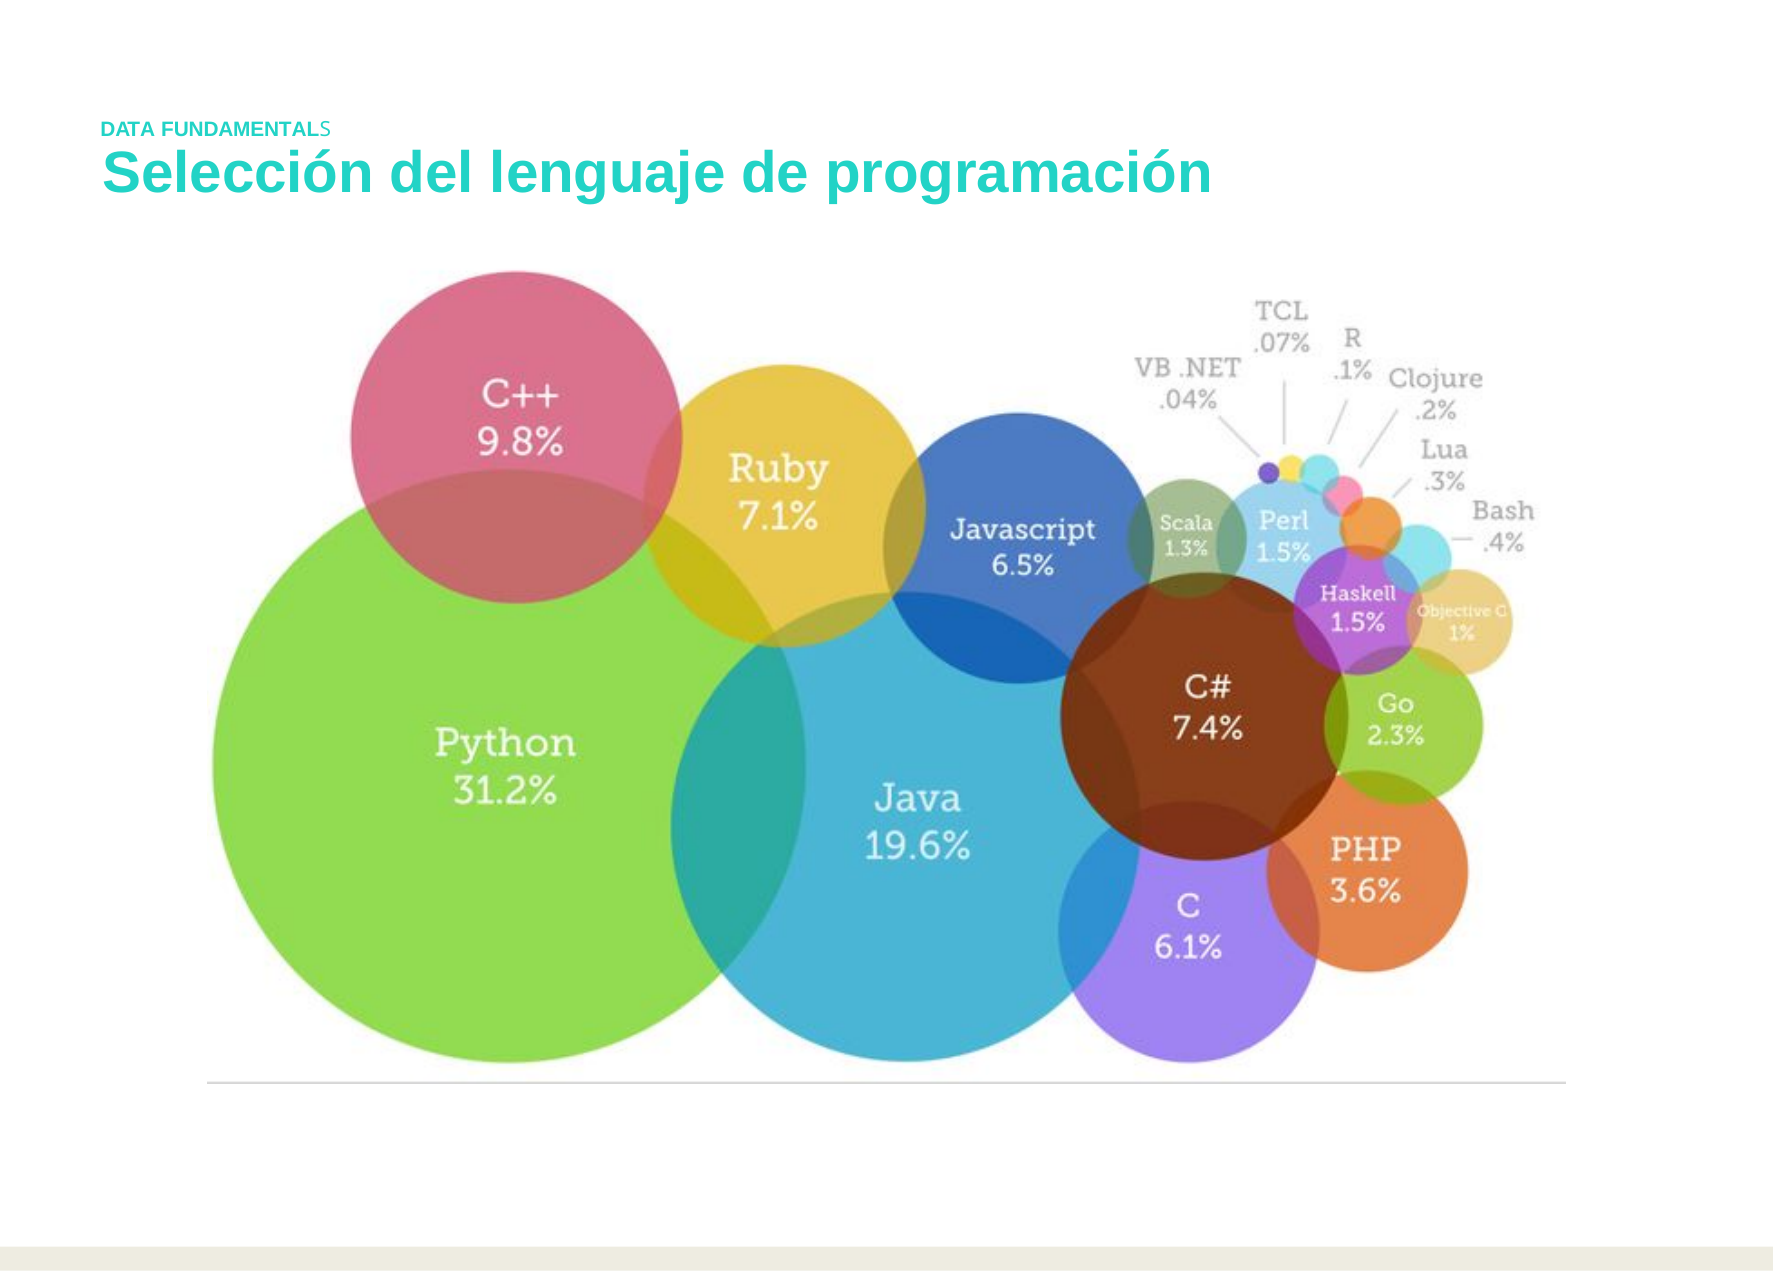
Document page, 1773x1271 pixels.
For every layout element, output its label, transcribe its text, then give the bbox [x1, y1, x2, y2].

text_box [0, 1246, 1773, 1271]
title Selección del lenguaje de programación [100, 131, 1574, 347]
text_box DATA FUNDAMENTALS [98, 113, 335, 141]
picture [207, 241, 1566, 1084]
